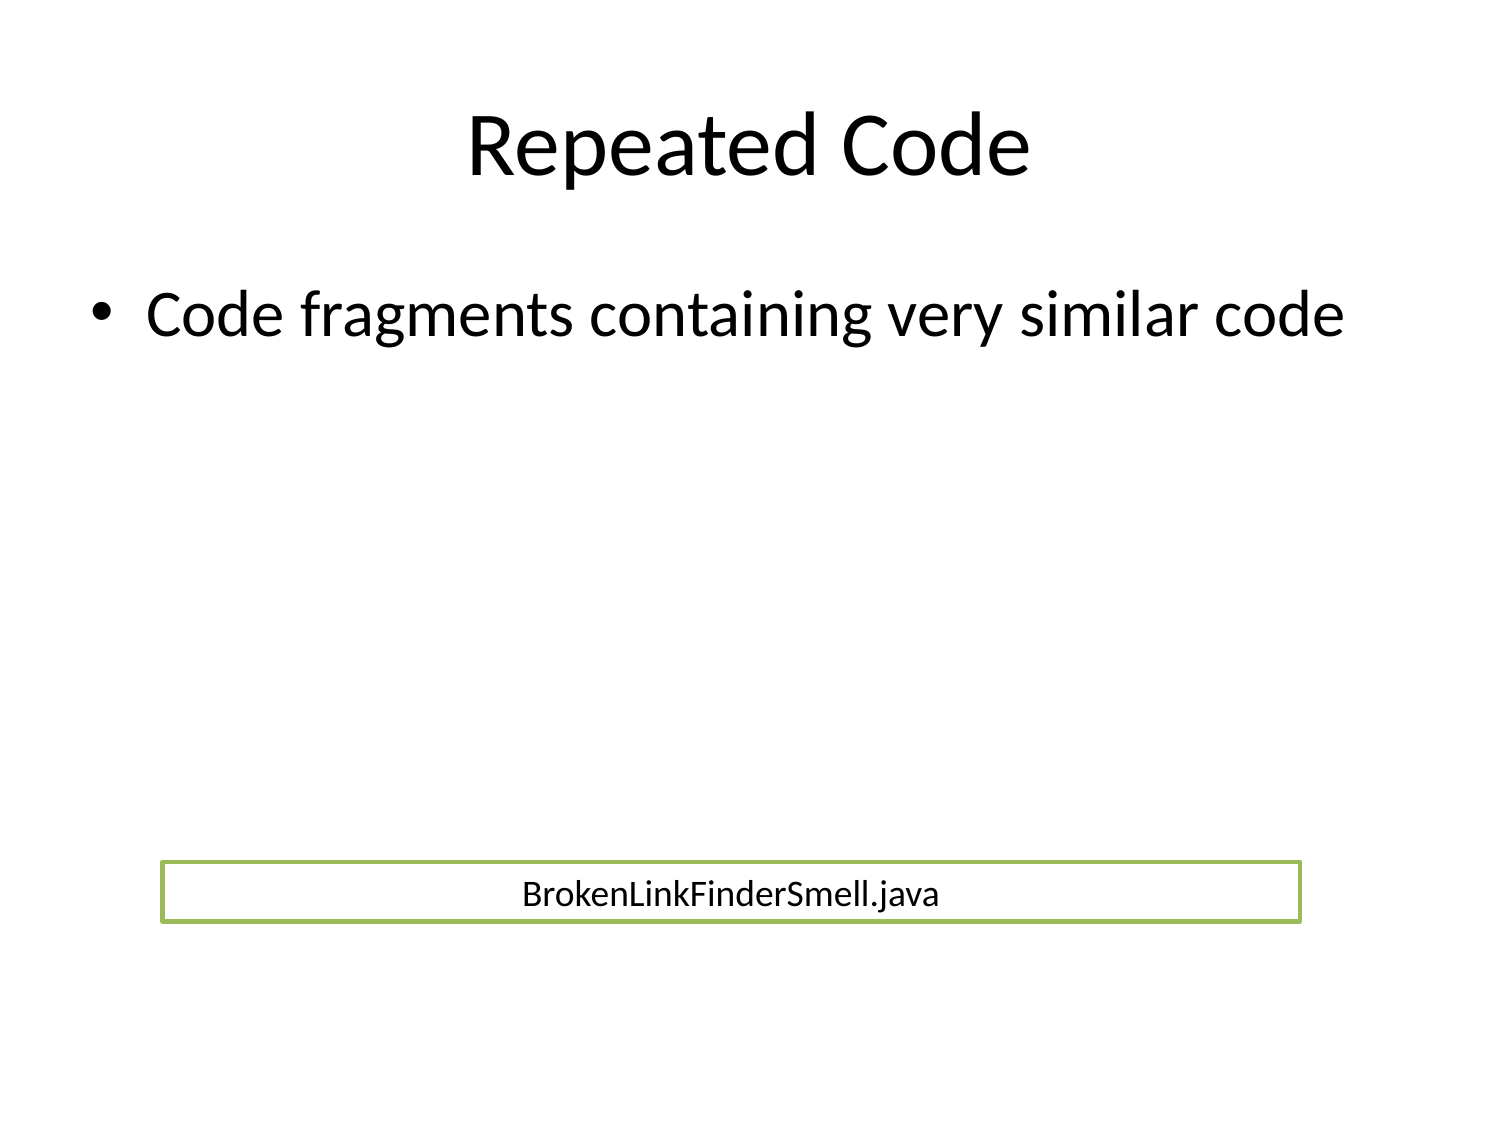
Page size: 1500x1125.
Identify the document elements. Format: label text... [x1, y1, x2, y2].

text_box BrokenLinkFinderSmell.java [160, 860, 1302, 924]
title Repeated Code [75, 45, 1425, 233]
list Code fragments containing very similar code [75, 262, 1425, 1005]
